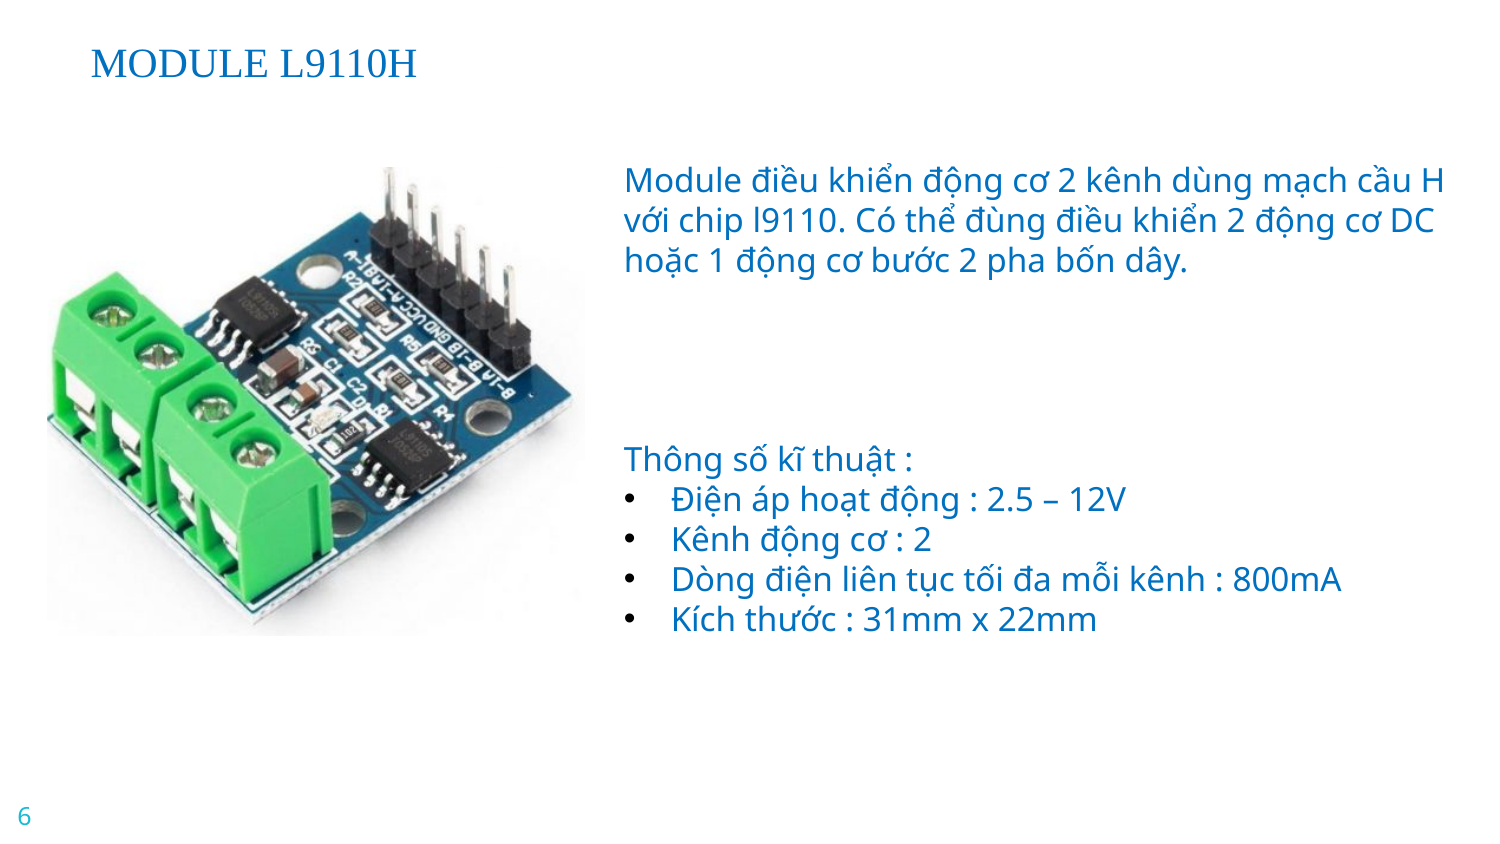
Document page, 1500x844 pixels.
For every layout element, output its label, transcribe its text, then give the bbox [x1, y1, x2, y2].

slide_number 6 [2, 785, 93, 844]
text_box MODULE L9110H [75, 0, 1179, 128]
text_box Module điều khiển động cơ 2 kênh dùng mạch cầu H với chip l9110. Có thể đùng điều khiển 2 động cơ DC hoặc 1 động cơ bước 2 pha bốn dây. Thông số kĩ thuật : Điện áp hoạt động : 2.5 – 12V Kênh động cơ : 2 Dòng điện liên tục tối đa mỗi kênh : 800mA Kích thước : 31mm x 22mm [609, 151, 1483, 686]
picture [46, 167, 586, 637]
